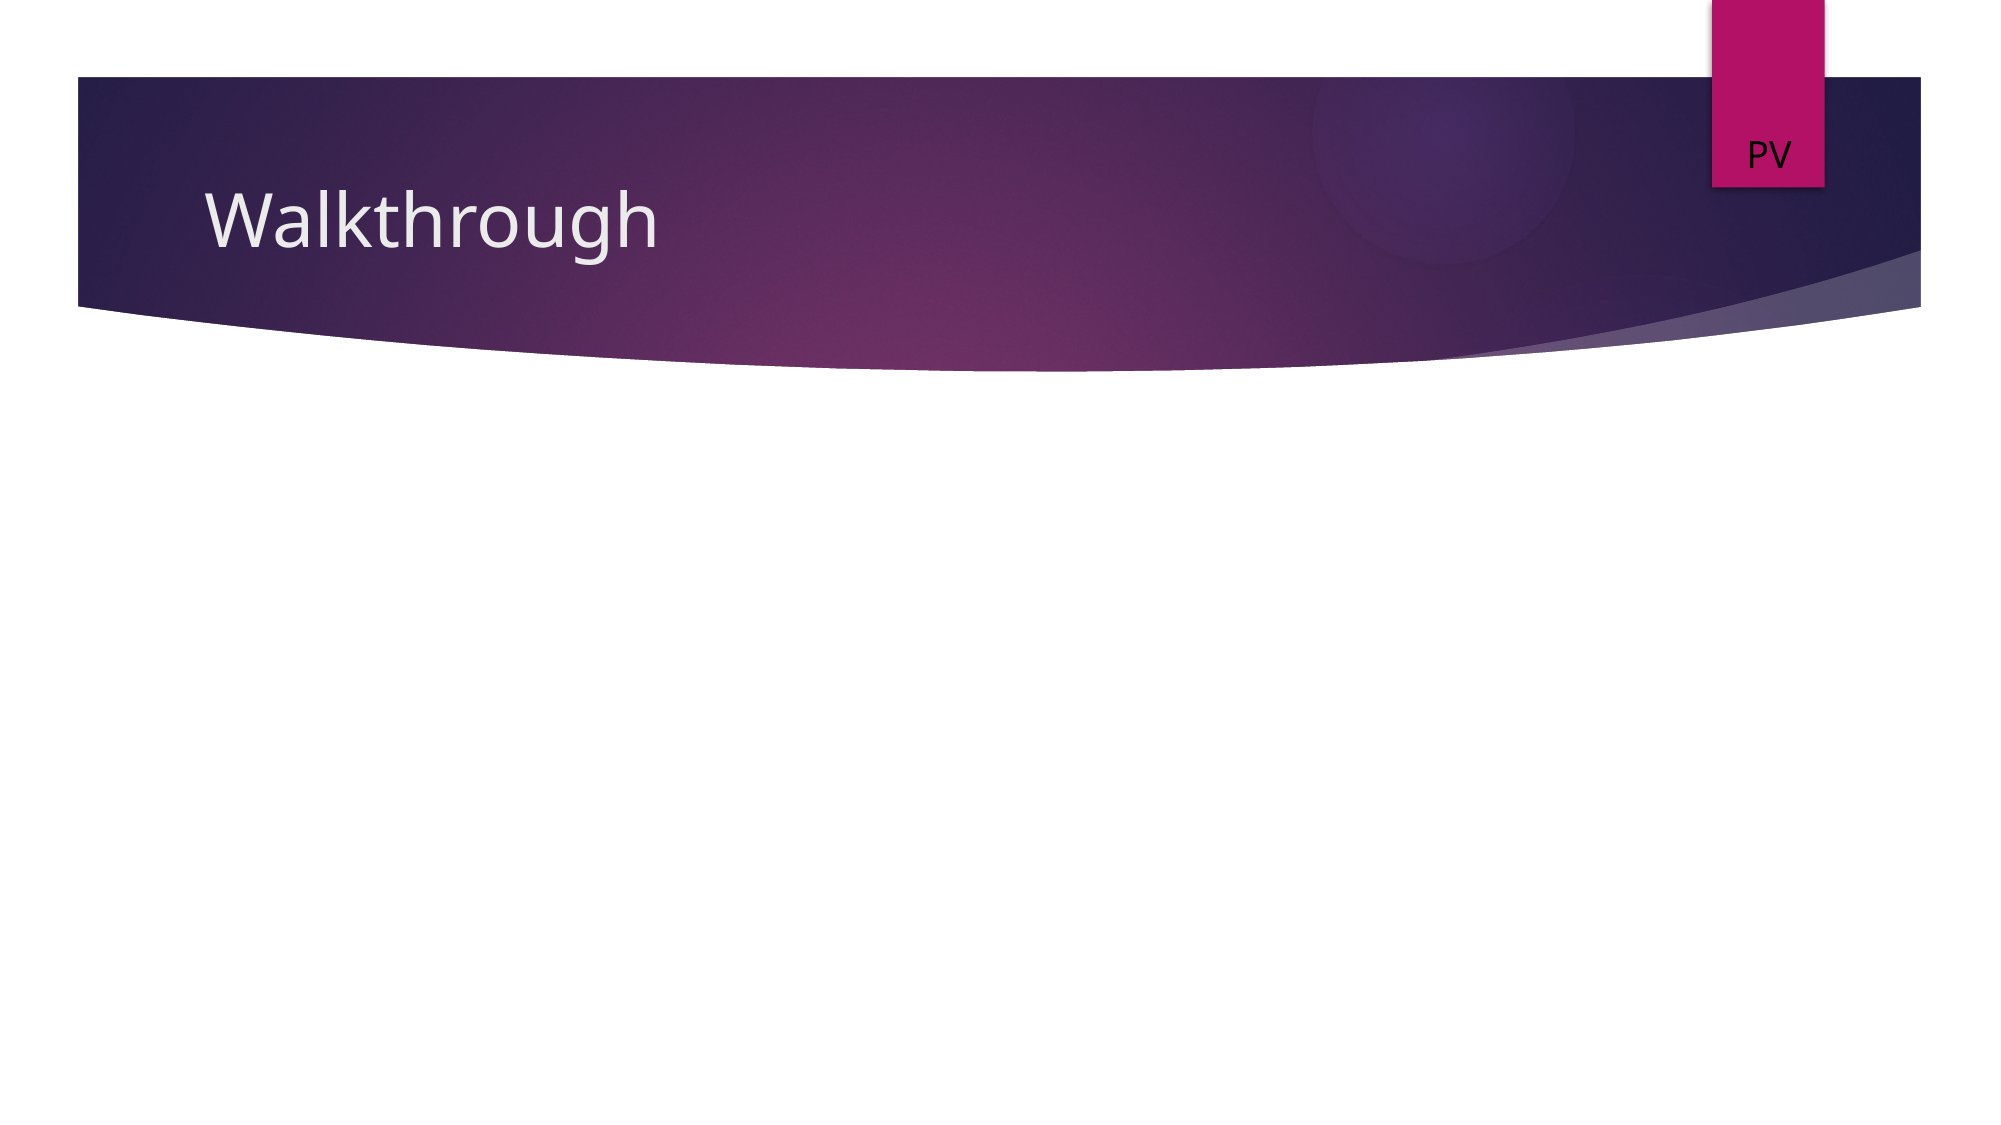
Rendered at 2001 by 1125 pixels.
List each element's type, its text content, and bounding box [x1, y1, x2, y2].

title Walkthrough [189, 159, 1627, 276]
text_box PV [1710, 123, 1828, 184]
